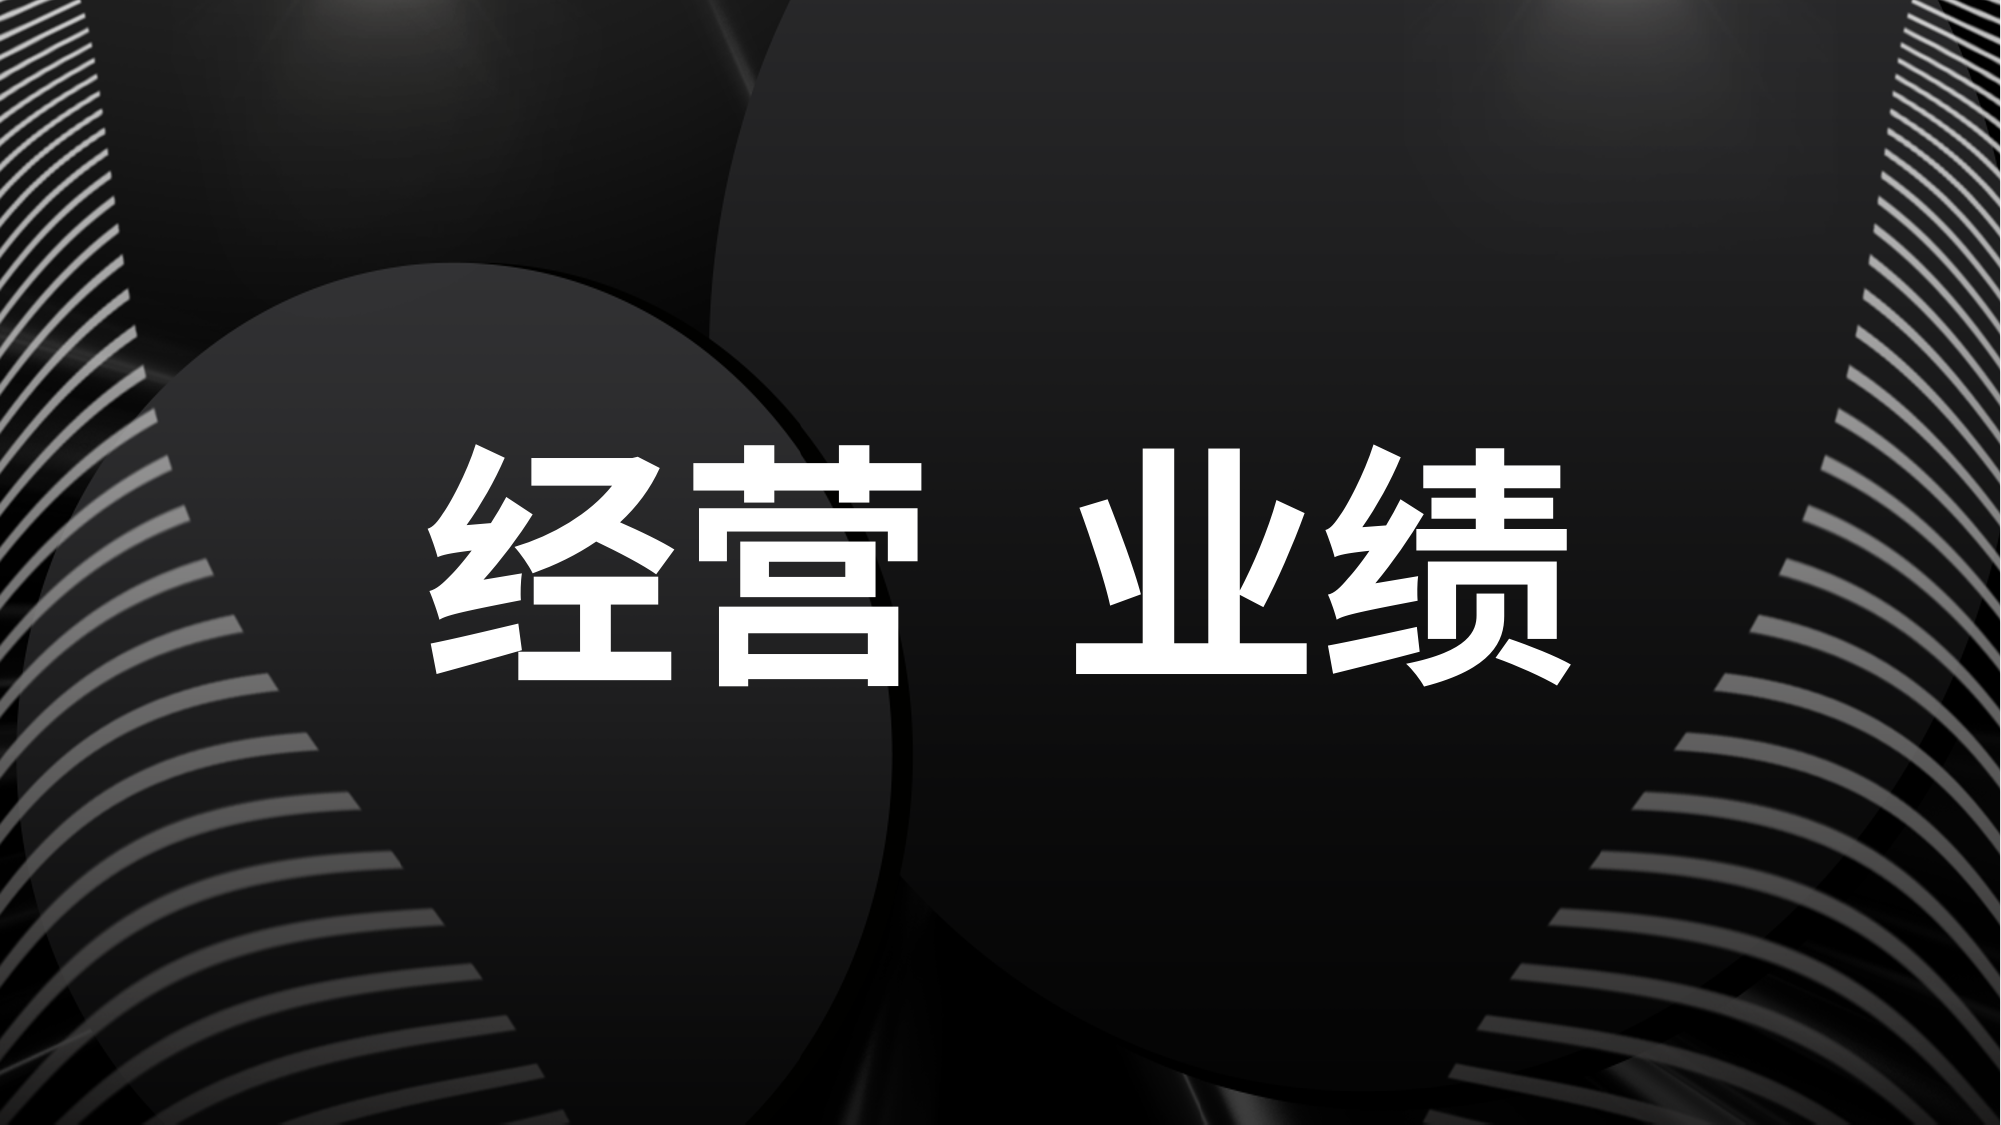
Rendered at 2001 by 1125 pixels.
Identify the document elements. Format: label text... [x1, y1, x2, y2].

text_box 业绩 [999, 399, 1641, 722]
text_box 经营 [359, 399, 999, 722]
picture [0, 0, 2001, 1125]
